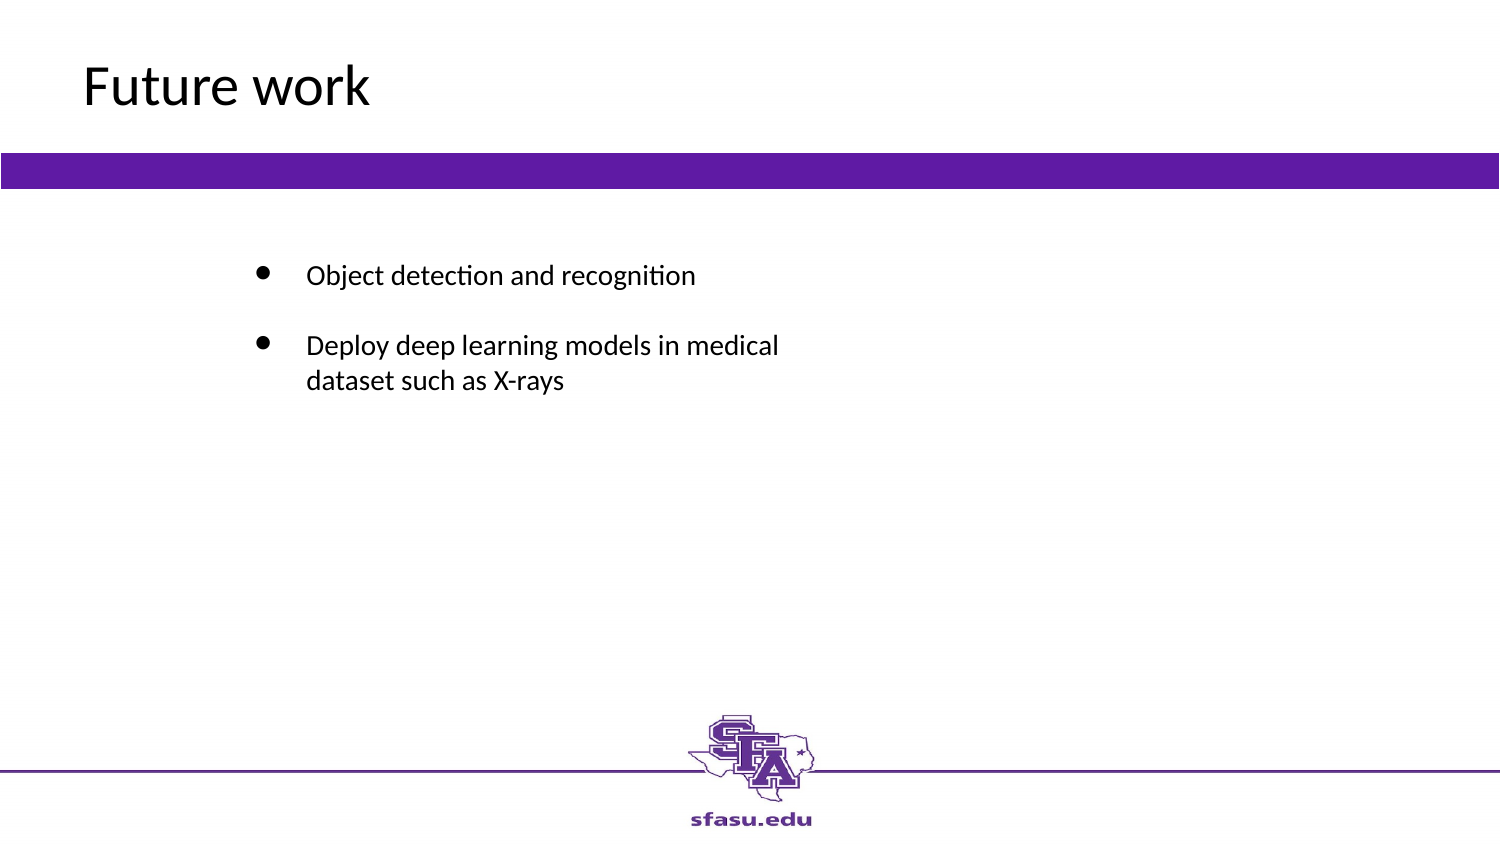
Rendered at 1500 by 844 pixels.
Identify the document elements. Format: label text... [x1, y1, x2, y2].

text_box [0, 152, 1500, 190]
text_box Object detection and recognition Deploy deep learning models in medical dataset such as X-rays [216, 241, 819, 412]
title Future work [68, 11, 1419, 152]
picture [0, 0, 1500, 152]
picture [0, 190, 1500, 844]
